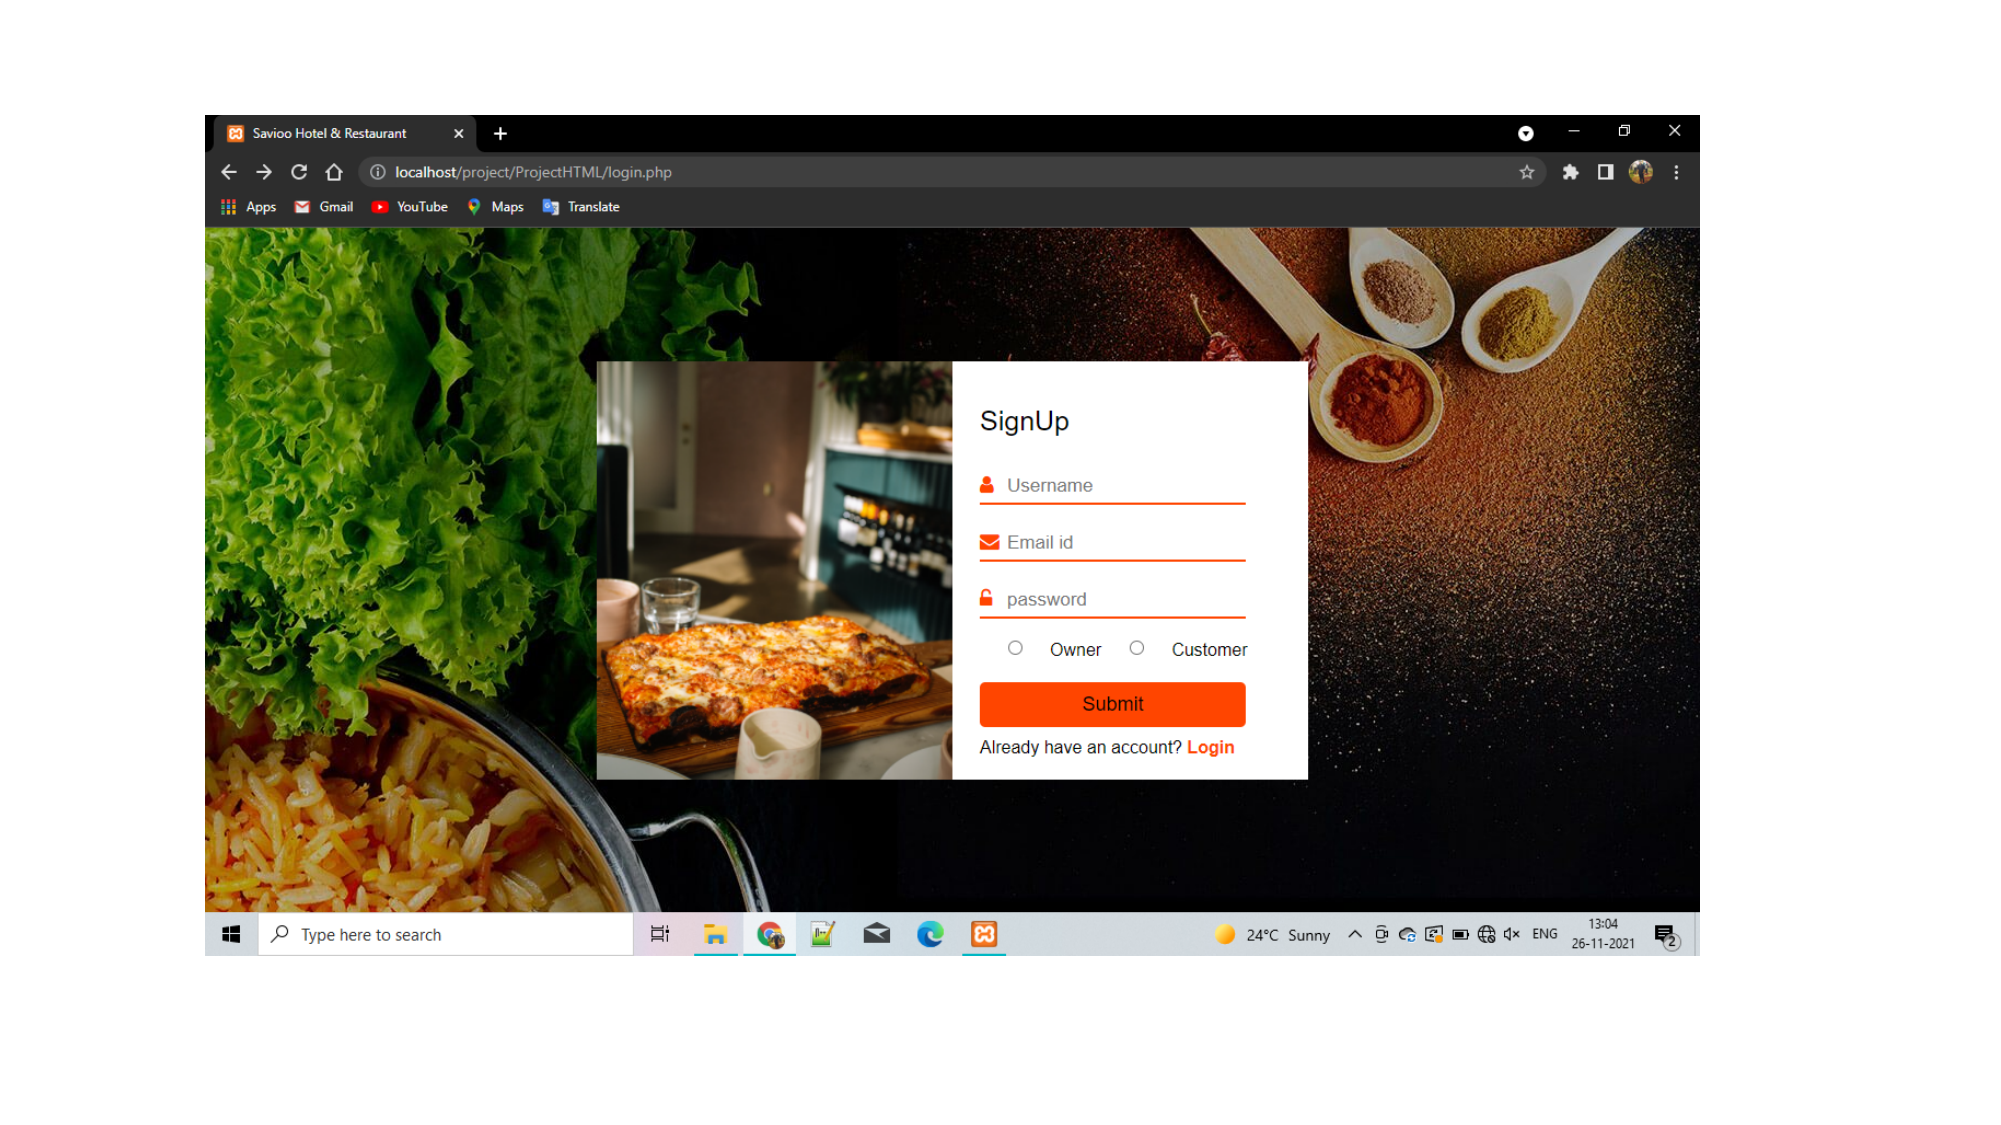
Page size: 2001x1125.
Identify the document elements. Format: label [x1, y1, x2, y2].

picture [205, 115, 1700, 956]
